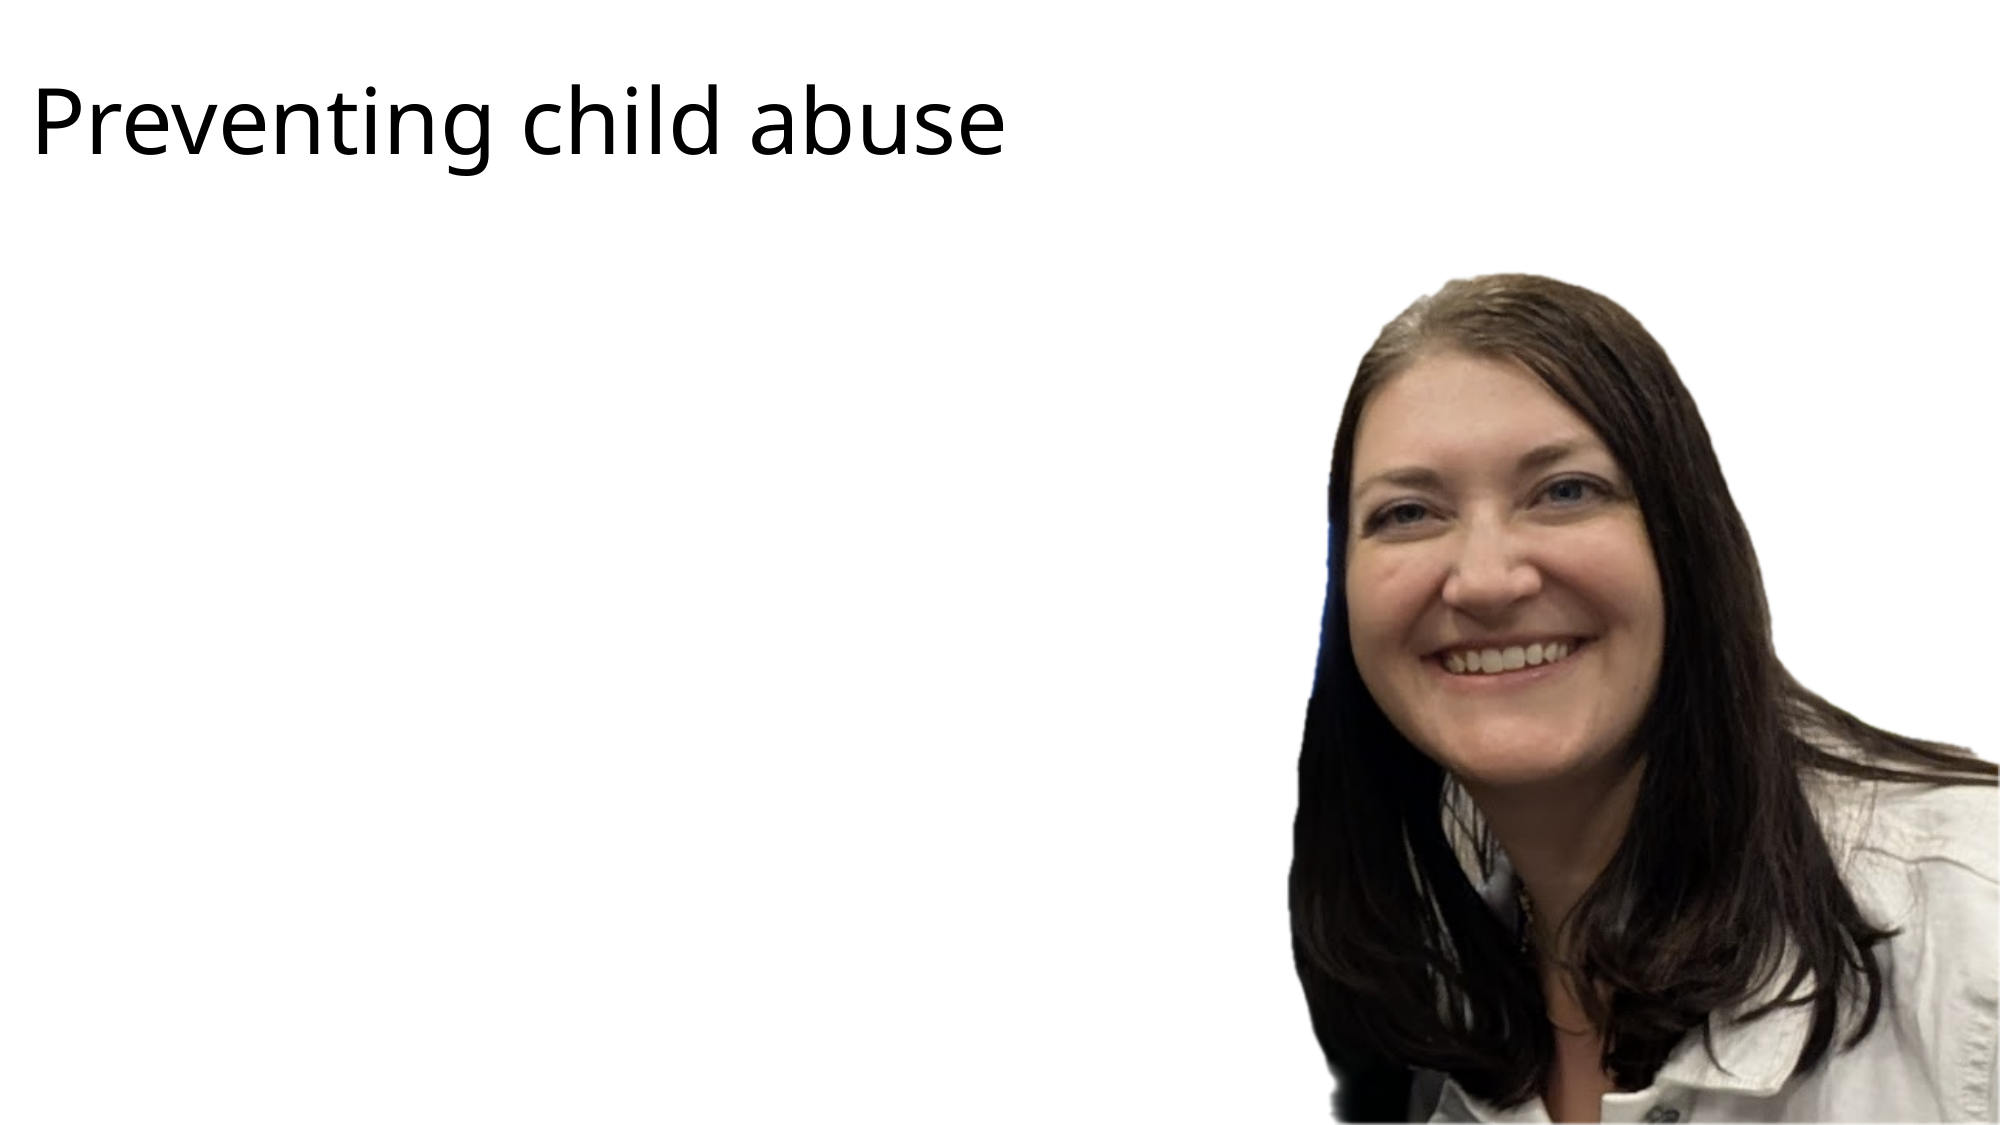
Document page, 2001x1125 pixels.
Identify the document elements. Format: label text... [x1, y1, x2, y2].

picture [1157, 216, 2000, 1125]
text_box Preventing child abuse [15, 55, 1025, 181]
